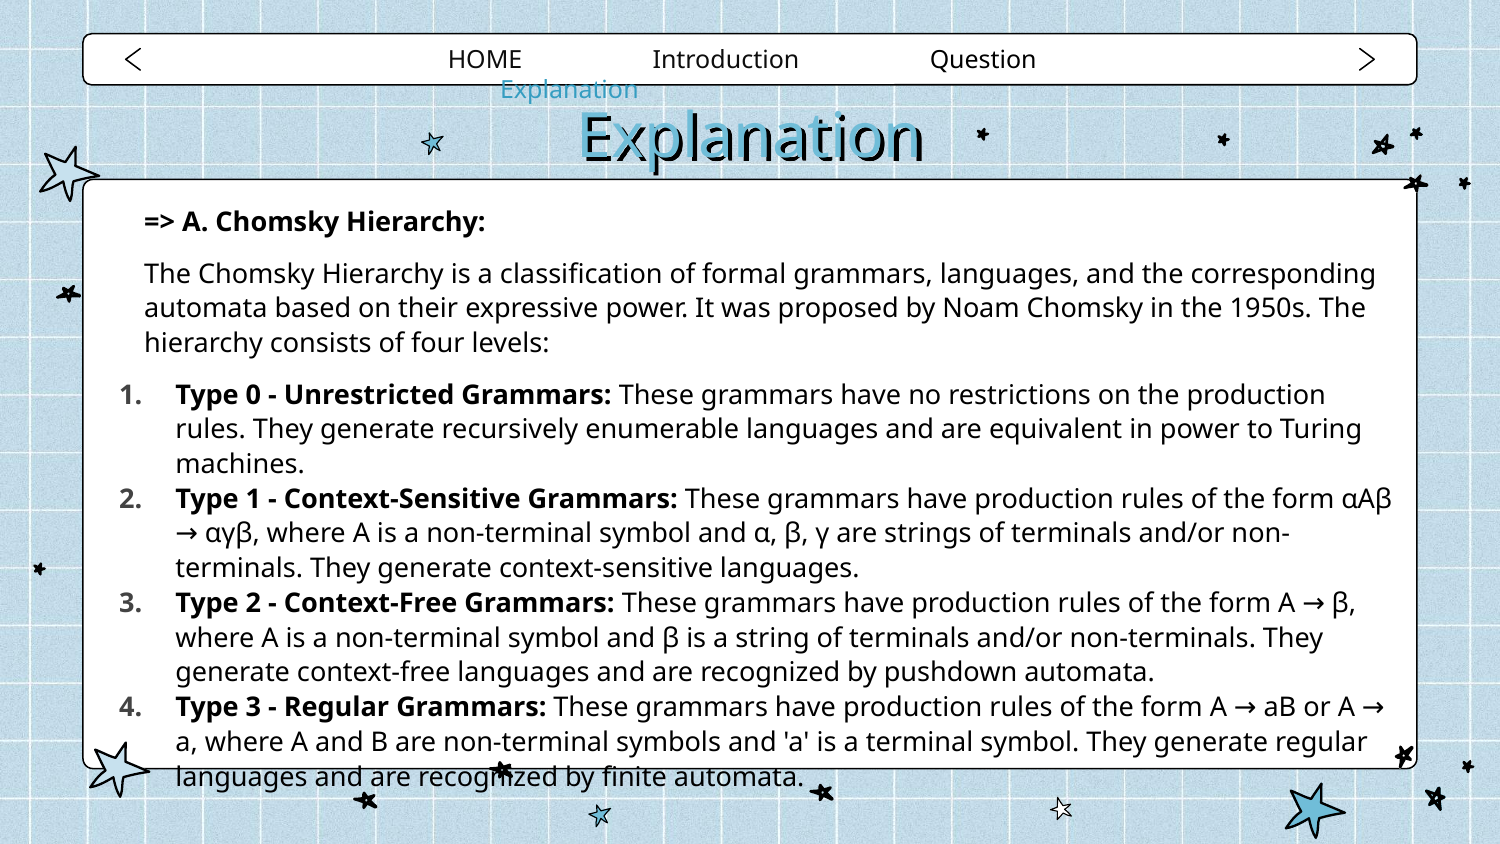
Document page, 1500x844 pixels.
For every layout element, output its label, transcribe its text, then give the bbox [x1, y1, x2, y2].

text_box [809, 783, 834, 802]
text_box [421, 130, 445, 155]
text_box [589, 803, 613, 827]
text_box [1371, 126, 1472, 193]
text_box [352, 791, 378, 810]
title Explanation [118, 93, 1382, 172]
picture [0, 0, 1500, 844]
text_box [40, 142, 96, 207]
text_box [33, 562, 46, 576]
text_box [1286, 779, 1342, 844]
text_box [1394, 745, 1475, 812]
list => A. Chomsky Hierarchy: The Chomsky Hierarchy is a classification of formal grammars, languages, and the corresponding automata based on their expressive power. It was proposed by Noam Chomsky in the 1950s. The hierarchy consists of four levels: Type 0 - Unrestricted Grammars: These grammars have no restrictions on the production rules. They generate recursively enumerable languages and are equivalent in power to Turing machines. Type 1 - Context-Sensitive Grammars: These grammars have production rules of the form αAβ → αγβ, where A is a non-terminal symbol and α, β, γ are strings of terminals and/or non-terminals. They generate context-sensitive languages. Type 2 - Context-Free Grammars: These grammars have production rules of the form A → β, where A is a non-terminal symbol and β is a string of terminals and/or non-terminals. They generate context-free languages and are recognized by pushdown automata. Type 3 - Regular Grammars: These grammars have production rules of the form A → aB or A → a, where A and B are non-terminal symbols and 'a' is a terminal symbol. They generate regular languages and are recognized by finite automata. [104, 187, 1410, 761]
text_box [1048, 796, 1073, 819]
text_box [90, 738, 146, 803]
text_box [1217, 133, 1230, 147]
text_box [55, 285, 82, 303]
text_box [82, 33, 1417, 85]
text_box [488, 761, 514, 779]
text_box HOME Introduction Question Explanation [433, 35, 1125, 111]
text_box [976, 127, 990, 141]
